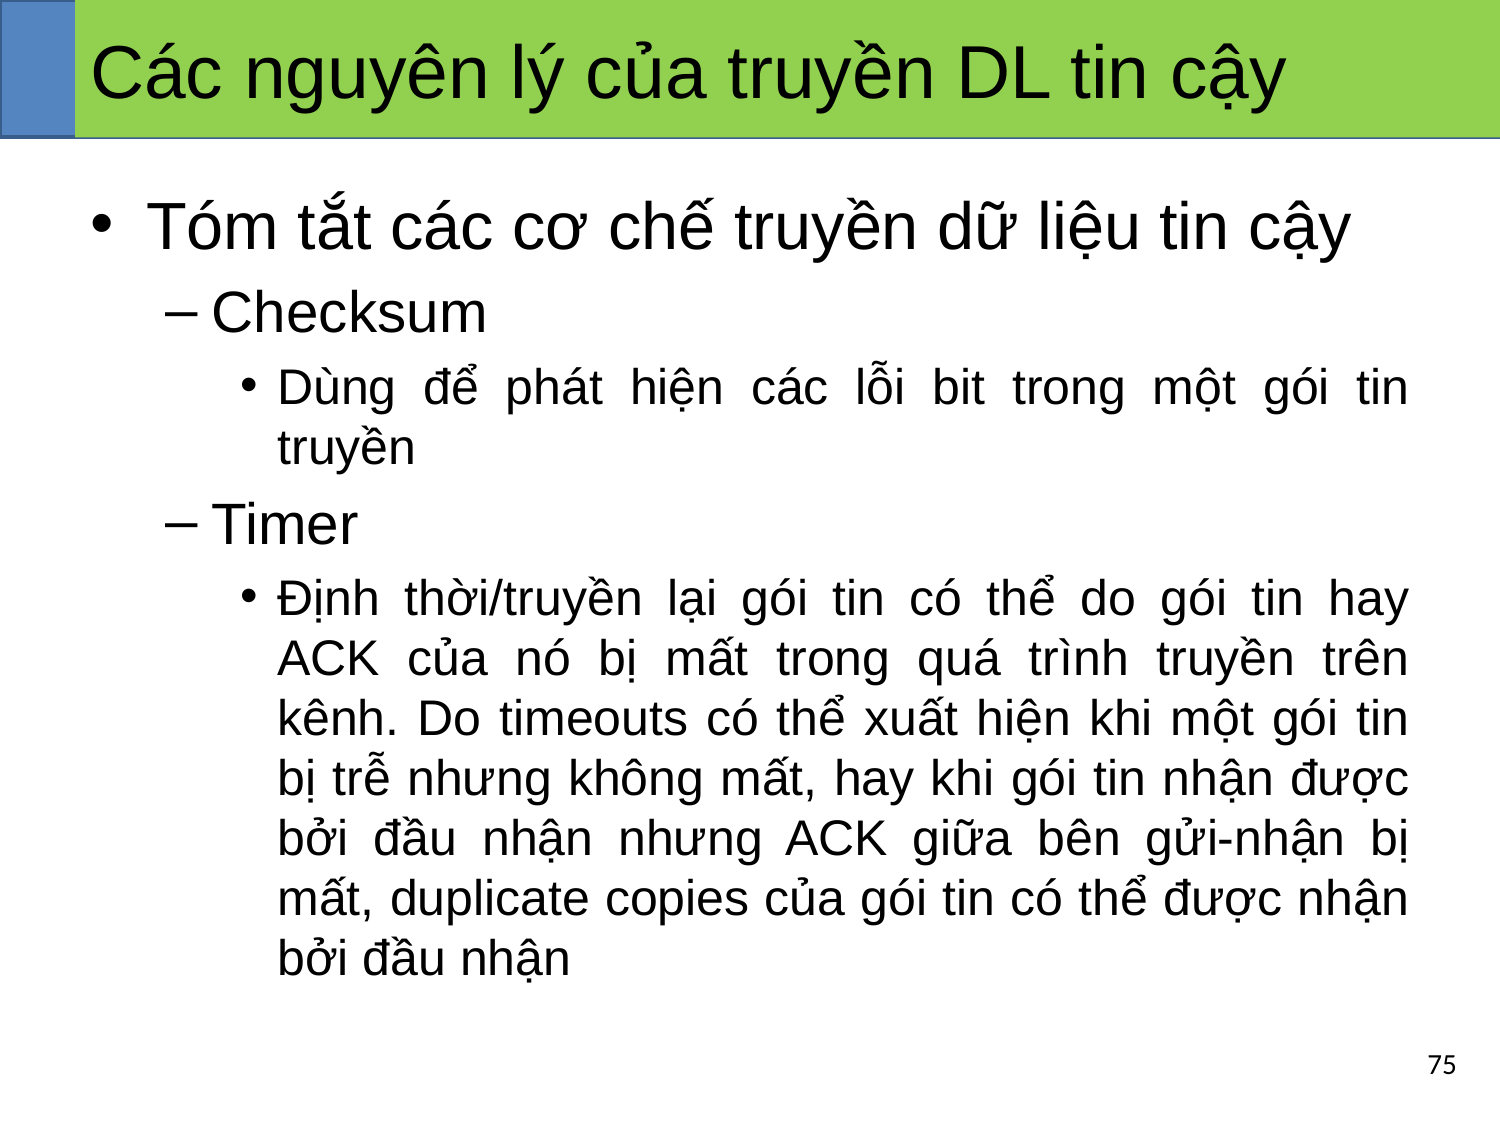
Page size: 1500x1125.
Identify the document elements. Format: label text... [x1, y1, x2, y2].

slide_number ‹#› [1412, 1037, 1488, 1098]
title Các nguyên lý của truyền DL tin cậy [75, 0, 1500, 138]
list Tóm tắt các cơ chế truyền dữ liệu tin cậy Checksum Dùng để phát hiện các lỗi bit trong một gói tin truyền Timer Định thời/truyền lại gói tin có thể do gói tin hay ACK của nó bị mất trong quá trình truyền trên kênh. Do timeouts có thể xuất hiện khi một gói tin bị trễ nhưng không mất, hay khi gói tin nhận được bởi đầu nhận nhưng ACK giữa bên gửi-nhận bị mất, duplicate copies của gói tin có thể được nhận bởi đầu nhận [75, 174, 1425, 1038]
